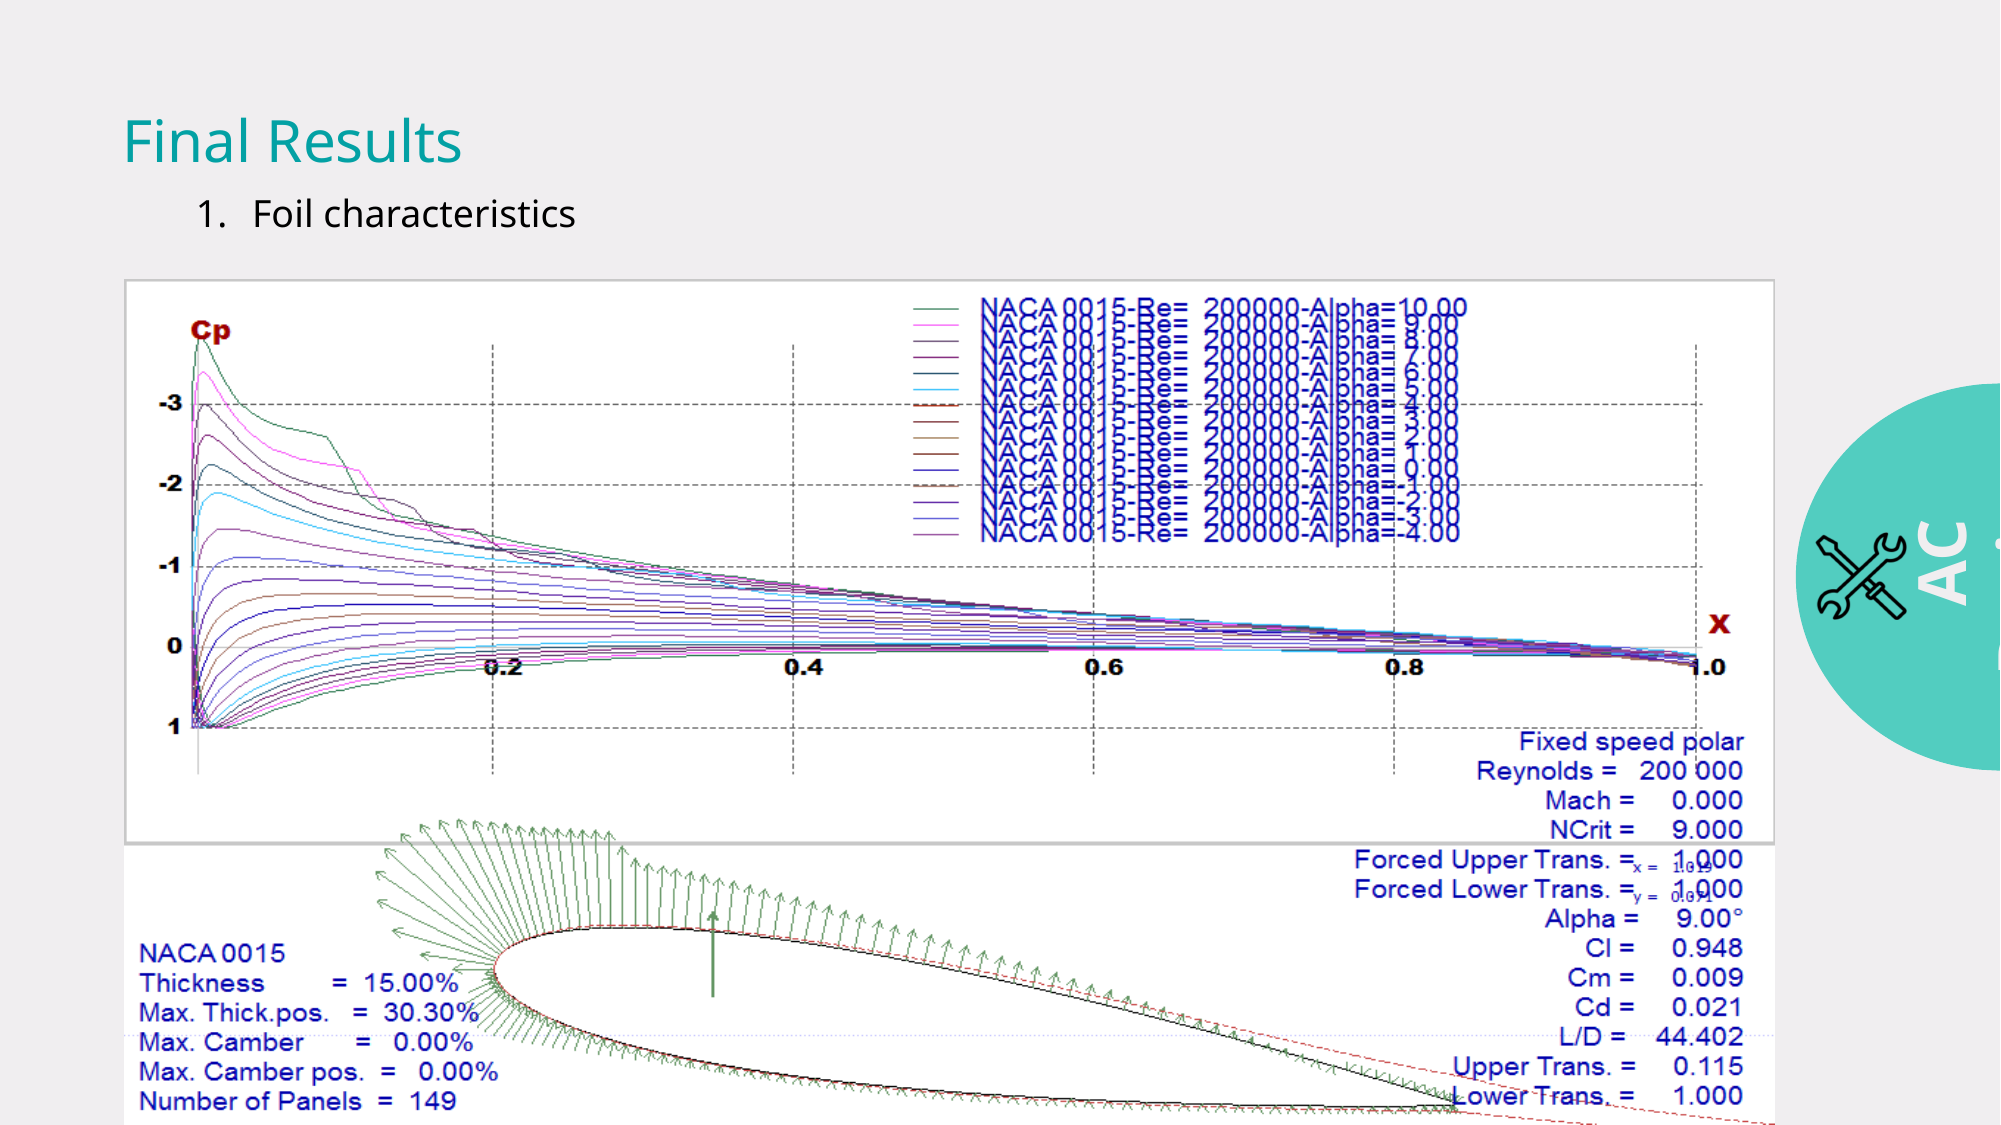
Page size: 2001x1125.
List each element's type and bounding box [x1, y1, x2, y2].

text_box [0, 0, 2000, 1125]
picture [124, 279, 1775, 1125]
